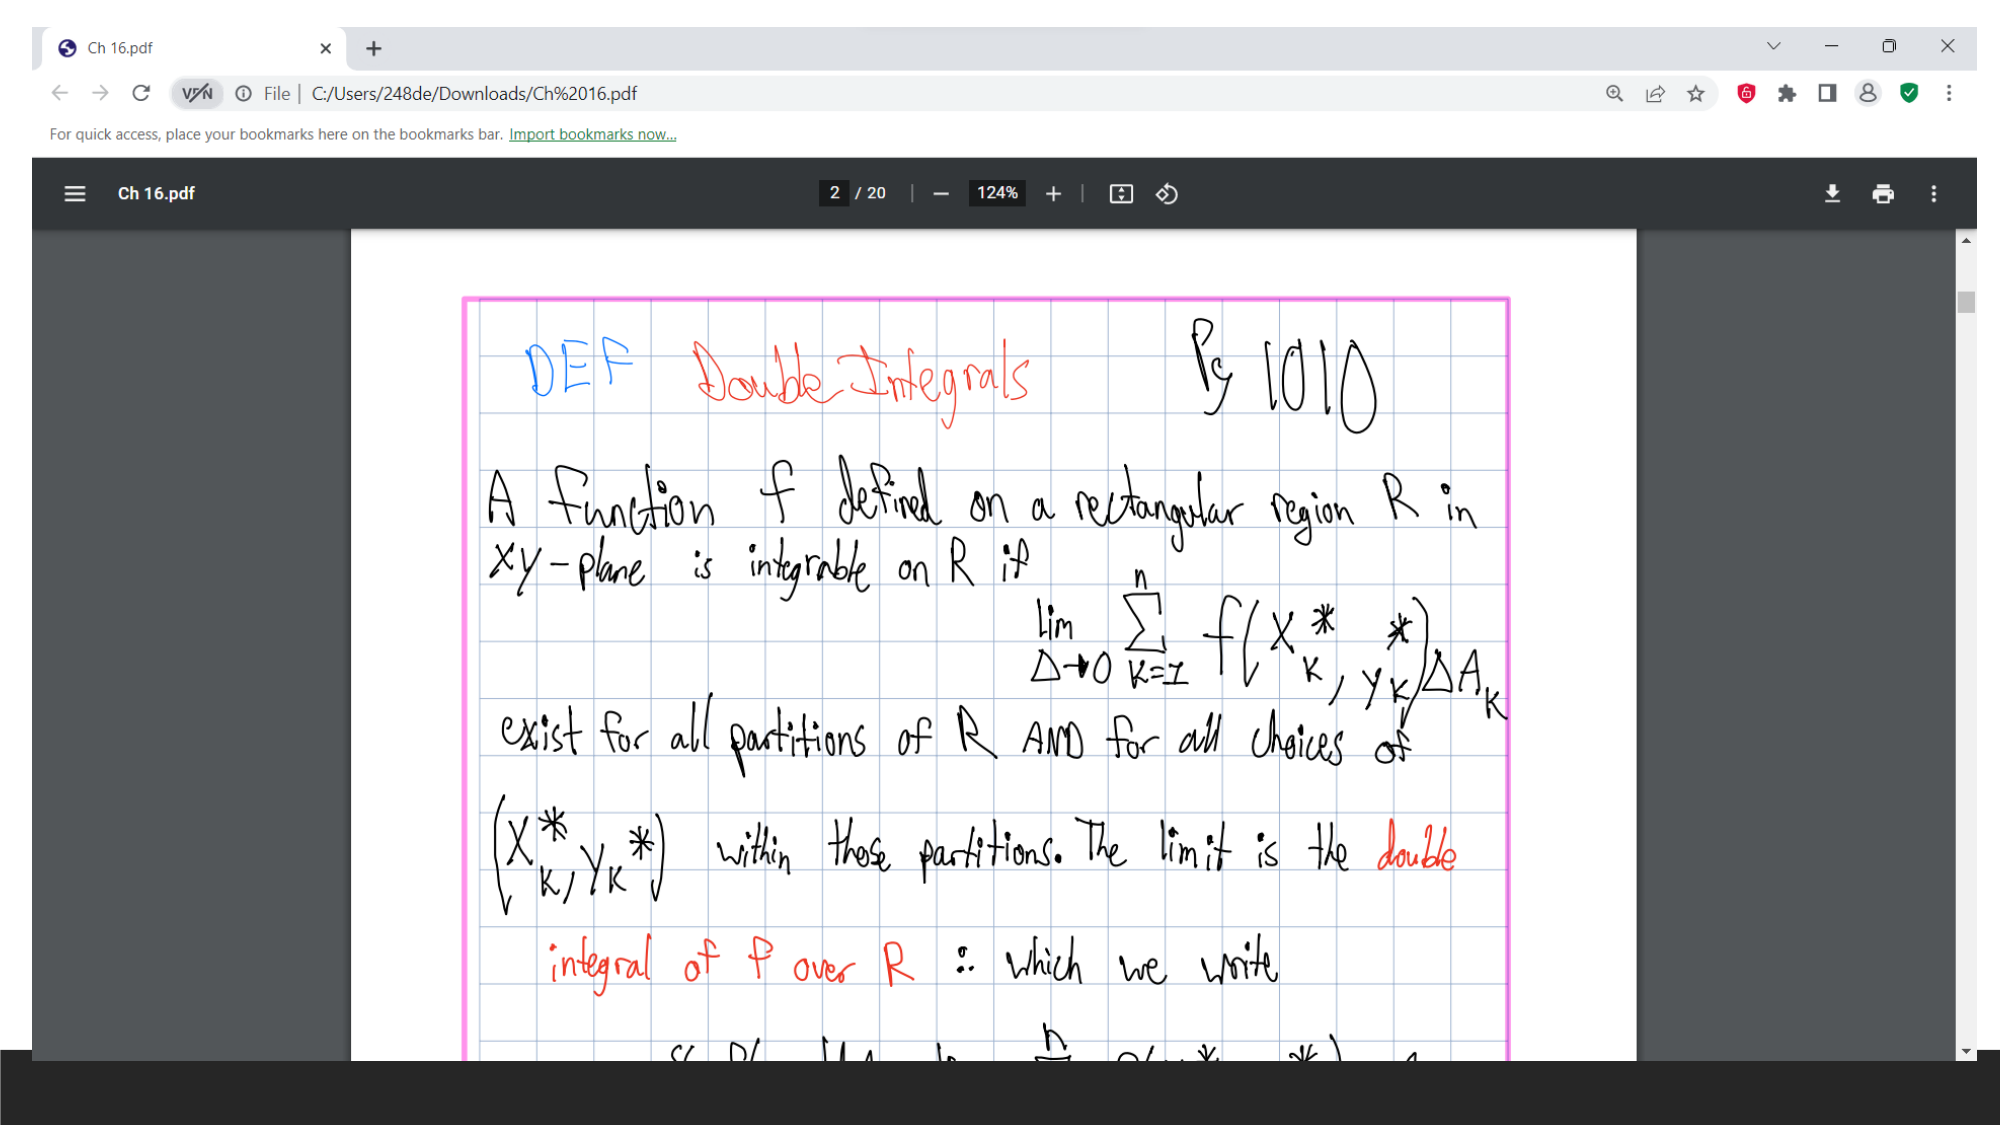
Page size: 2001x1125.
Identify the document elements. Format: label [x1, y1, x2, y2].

picture [31, 27, 1977, 1062]
